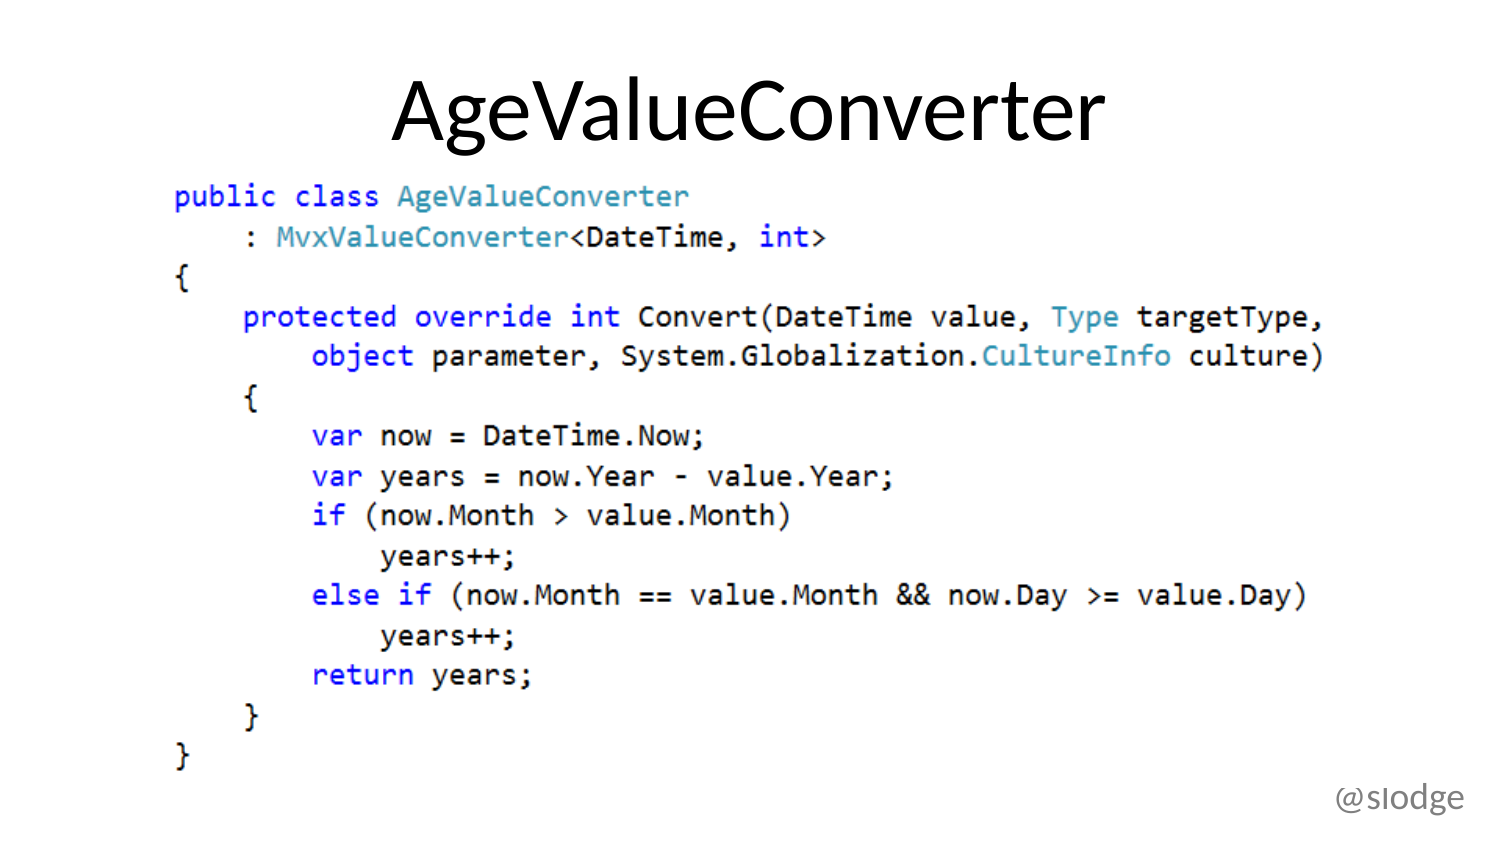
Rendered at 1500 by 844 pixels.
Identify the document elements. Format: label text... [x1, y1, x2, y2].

title AgeValueConverter [75, 33, 1425, 175]
picture [149, 168, 1400, 789]
